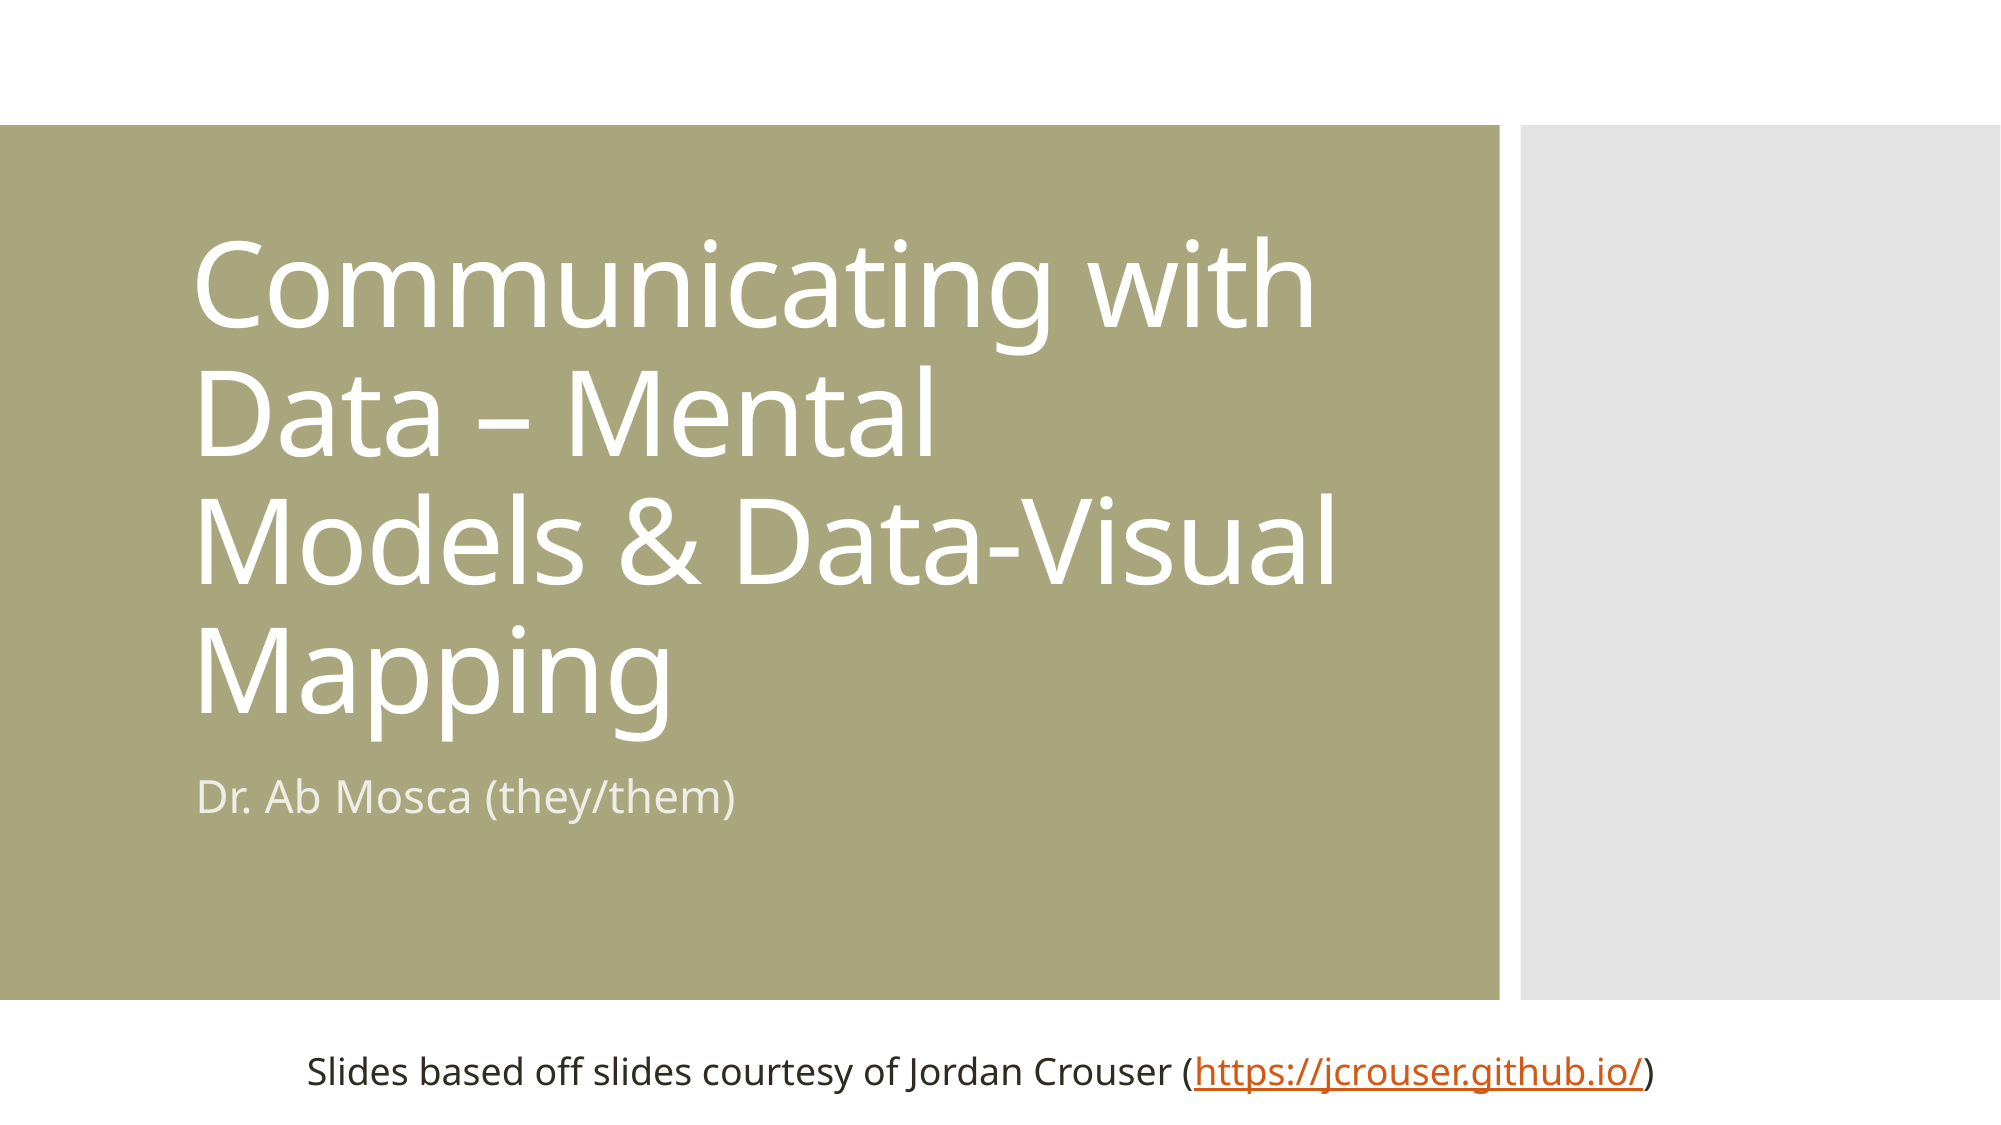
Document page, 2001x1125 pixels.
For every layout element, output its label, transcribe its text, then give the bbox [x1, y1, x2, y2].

subtitle Dr. Ab Mosca (they/them) [180, 766, 1381, 917]
text_box Slides based off slides courtesy of Jordan Crouser (https://jcrouser.github.io/) [292, 1040, 1679, 1107]
title Communicating with Data – Mental Models & Data-Visual Mapping [175, 213, 1376, 747]
